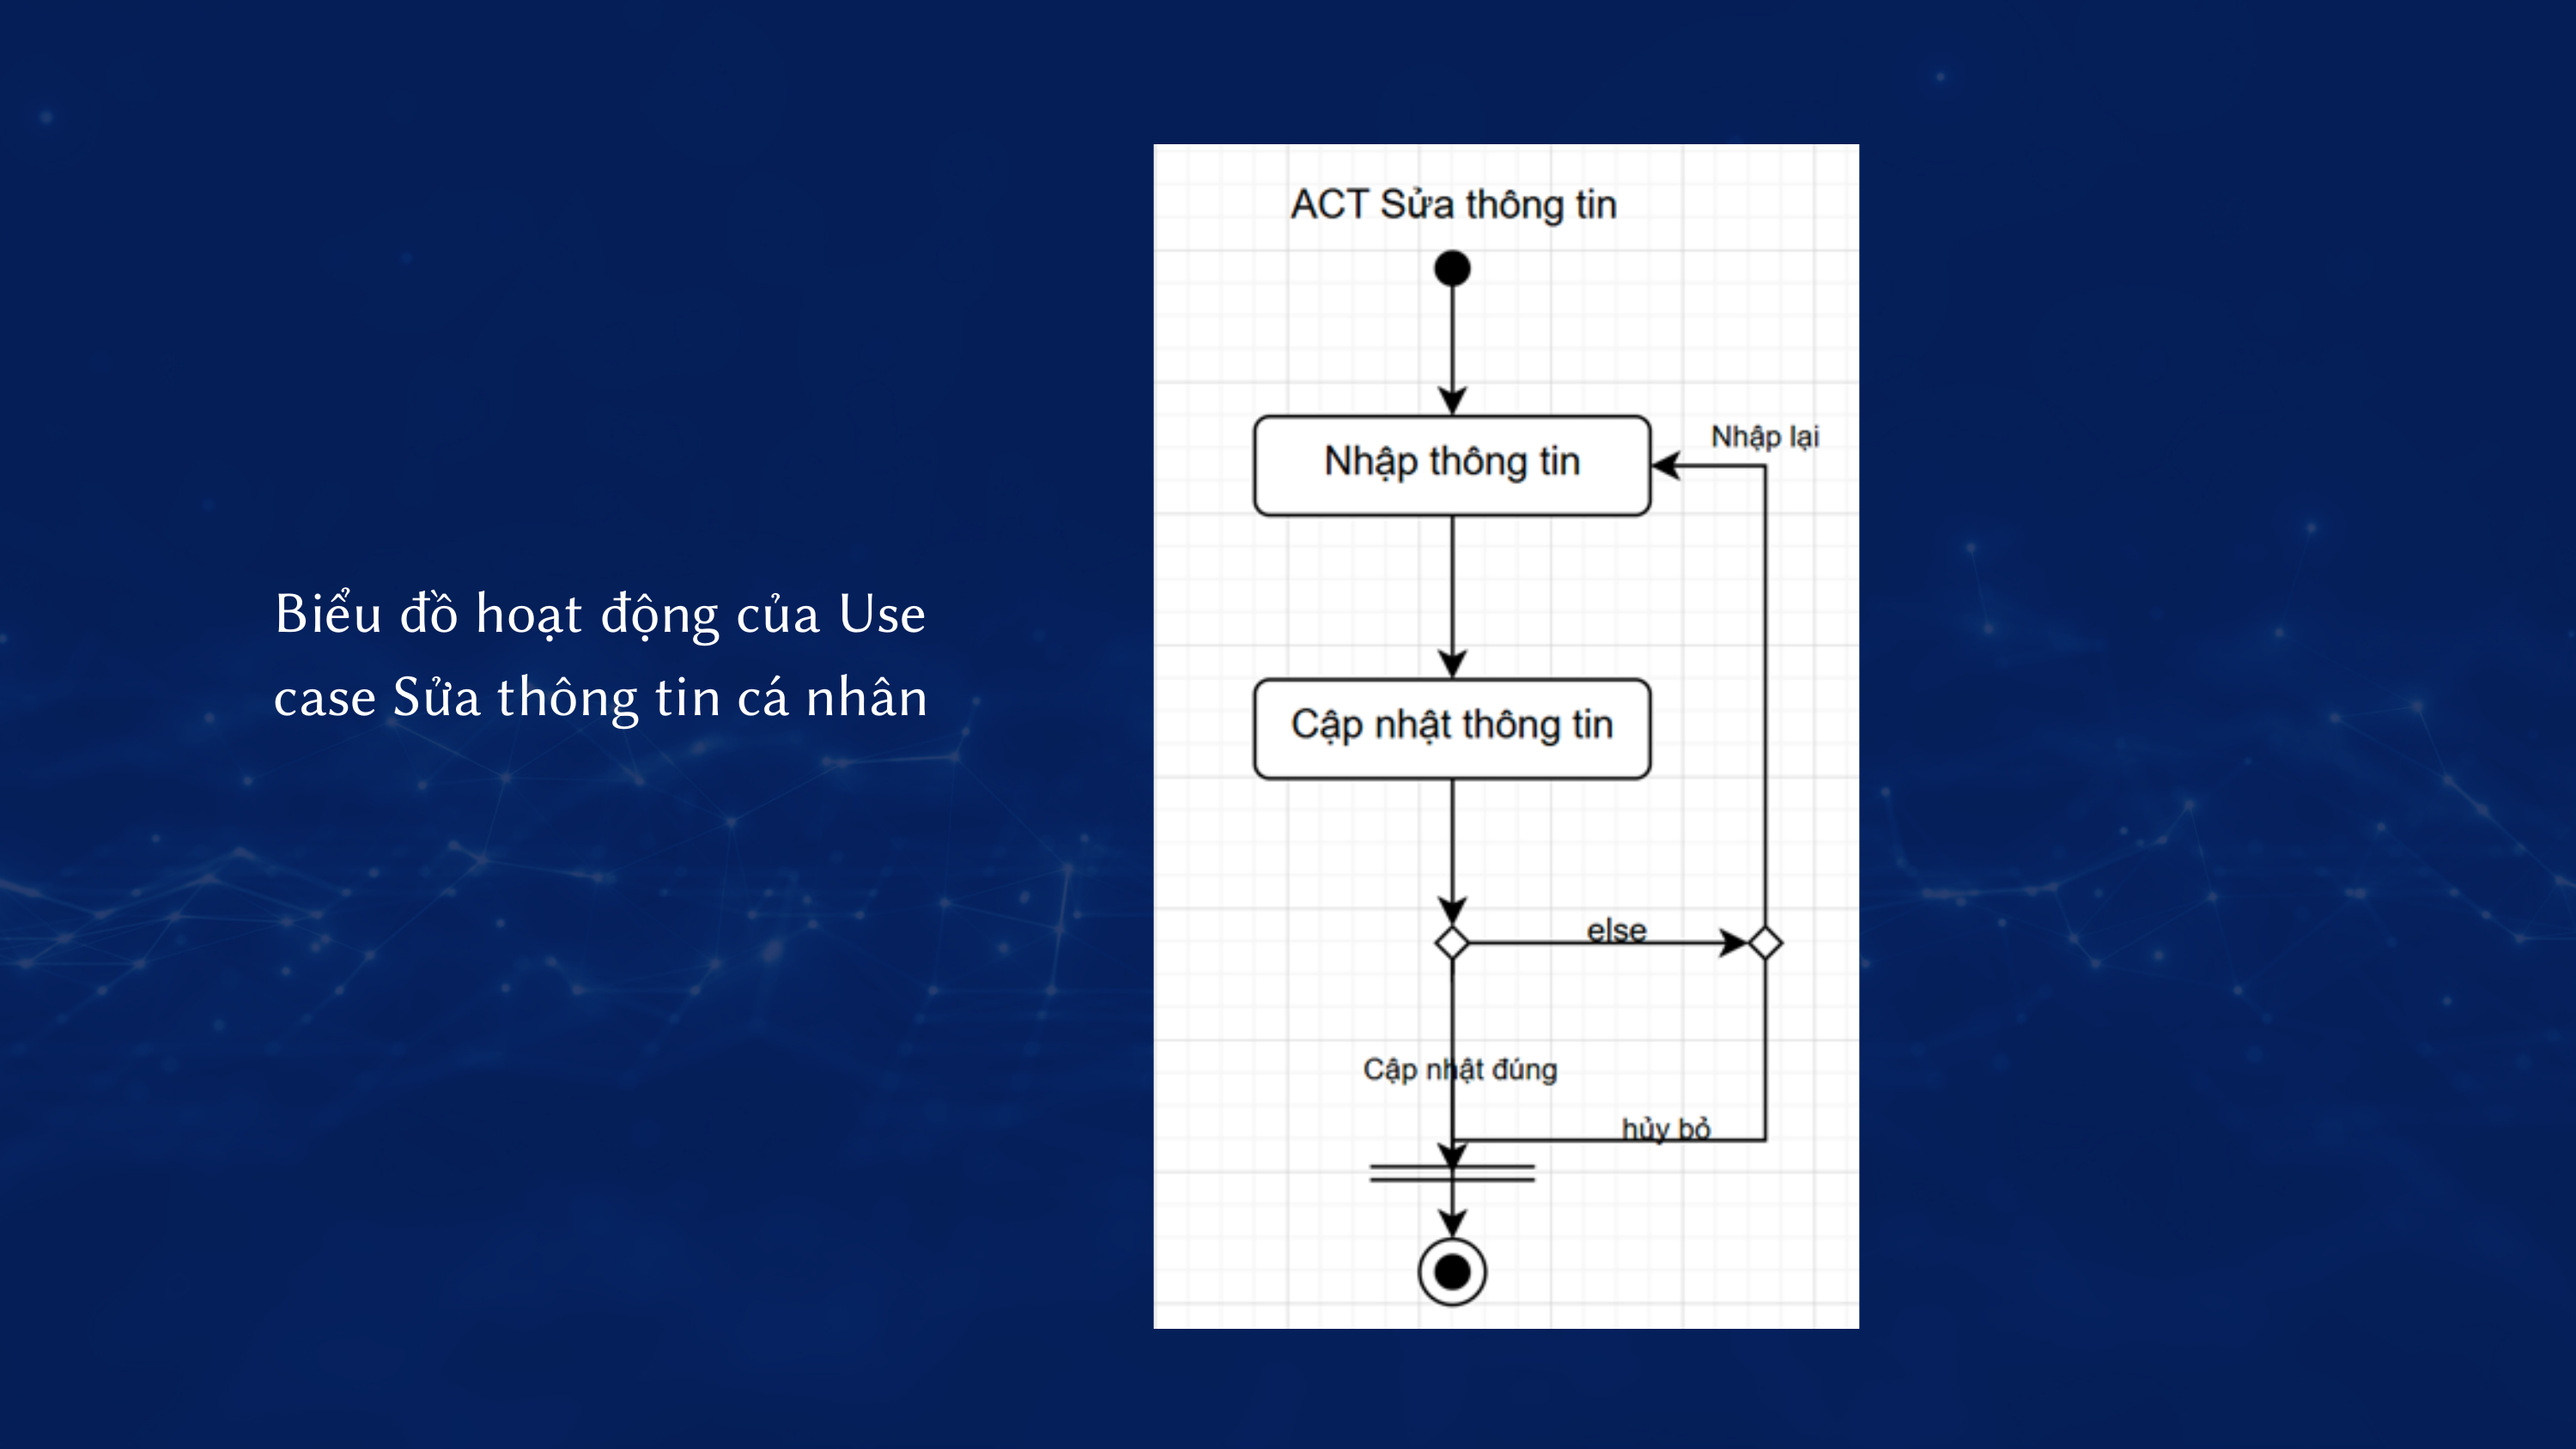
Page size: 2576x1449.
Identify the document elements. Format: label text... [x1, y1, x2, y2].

text_box [0, 0, 2576, 1449]
text_box [1153, 144, 1860, 1329]
text_box Biểu đồ hoạt động của Use case Sửa thông tin cá nhân [273, 561, 934, 727]
